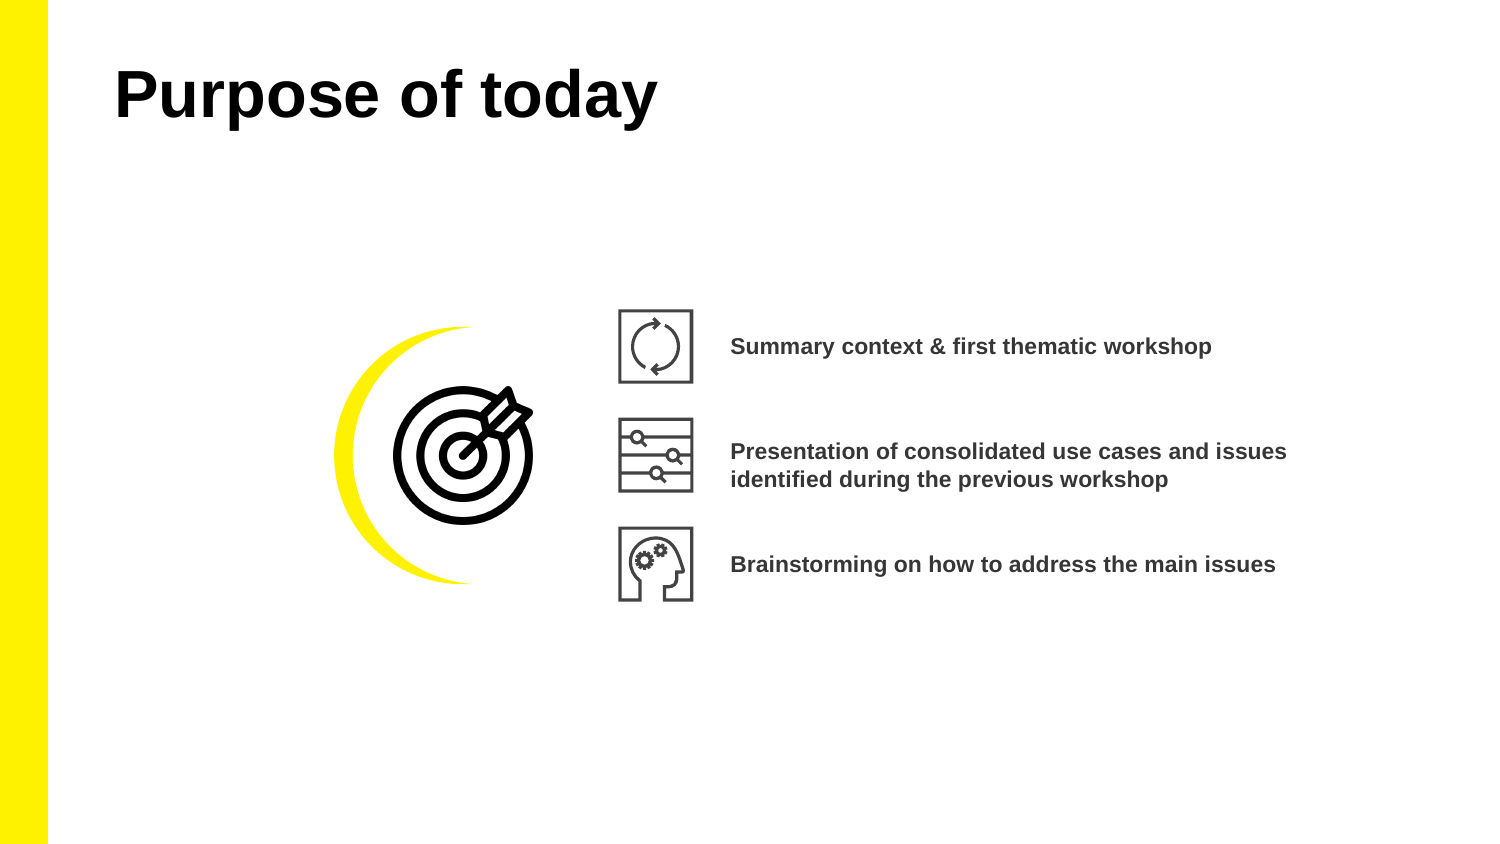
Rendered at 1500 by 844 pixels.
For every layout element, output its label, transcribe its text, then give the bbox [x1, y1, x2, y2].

text_box [635, 550, 655, 570]
text_box [650, 323, 681, 376]
text_box Summary context & first thematic workshop [715, 324, 1300, 369]
text_box [631, 317, 661, 370]
text_box [352, 326, 611, 585]
text_box [618, 309, 694, 384]
text_box [618, 526, 694, 602]
text_box Brainstorming on how to address the main issues [715, 541, 1430, 587]
text_box Presentation of consolidated use cases and issues identified during the previous workshop [715, 429, 1371, 475]
text_box [653, 543, 668, 558]
text_box [334, 326, 471, 585]
text_box Purpose of today [103, 44, 1397, 167]
picture [393, 385, 533, 526]
text_box [618, 417, 694, 493]
